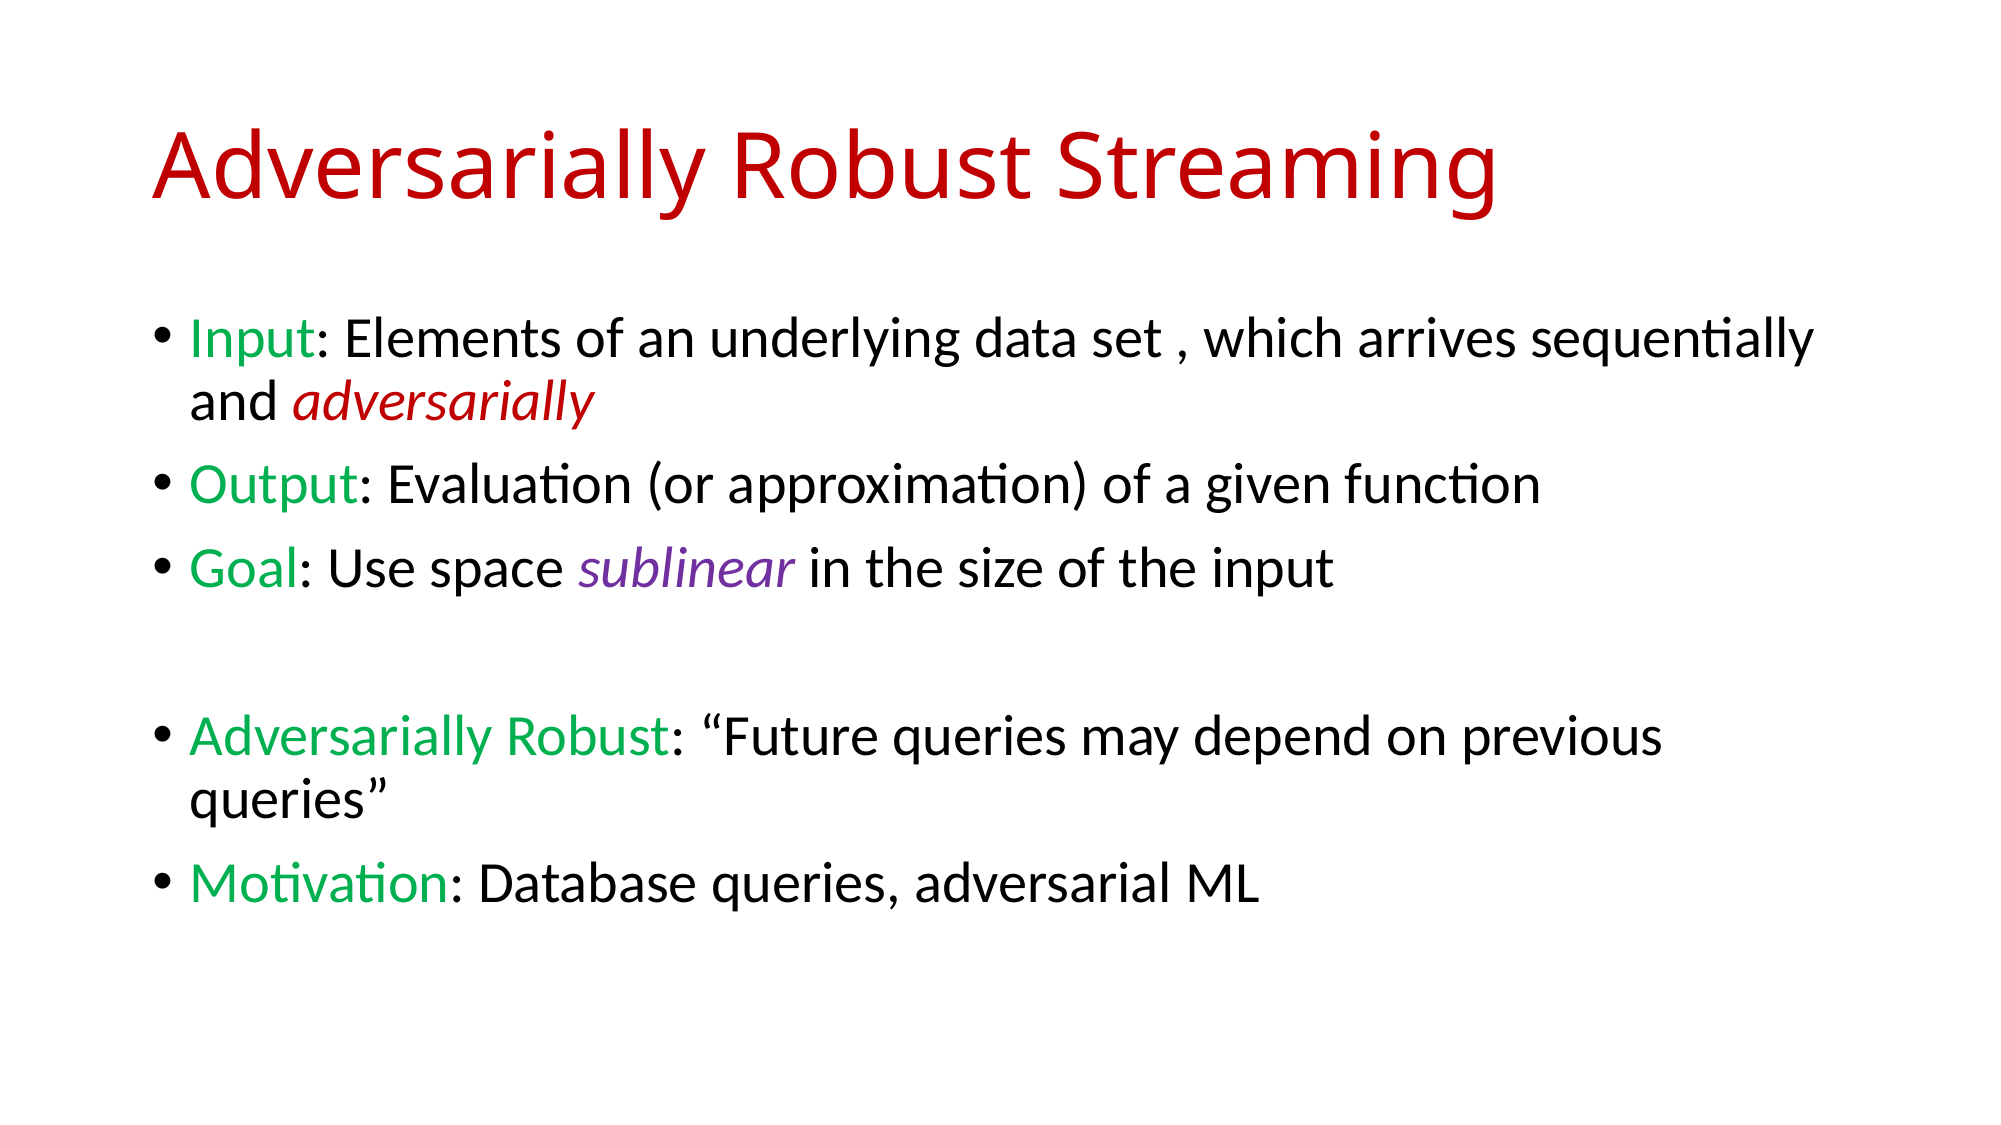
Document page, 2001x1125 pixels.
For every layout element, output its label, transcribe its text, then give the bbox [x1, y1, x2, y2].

title Adversarially Robust Streaming [137, 59, 1863, 278]
